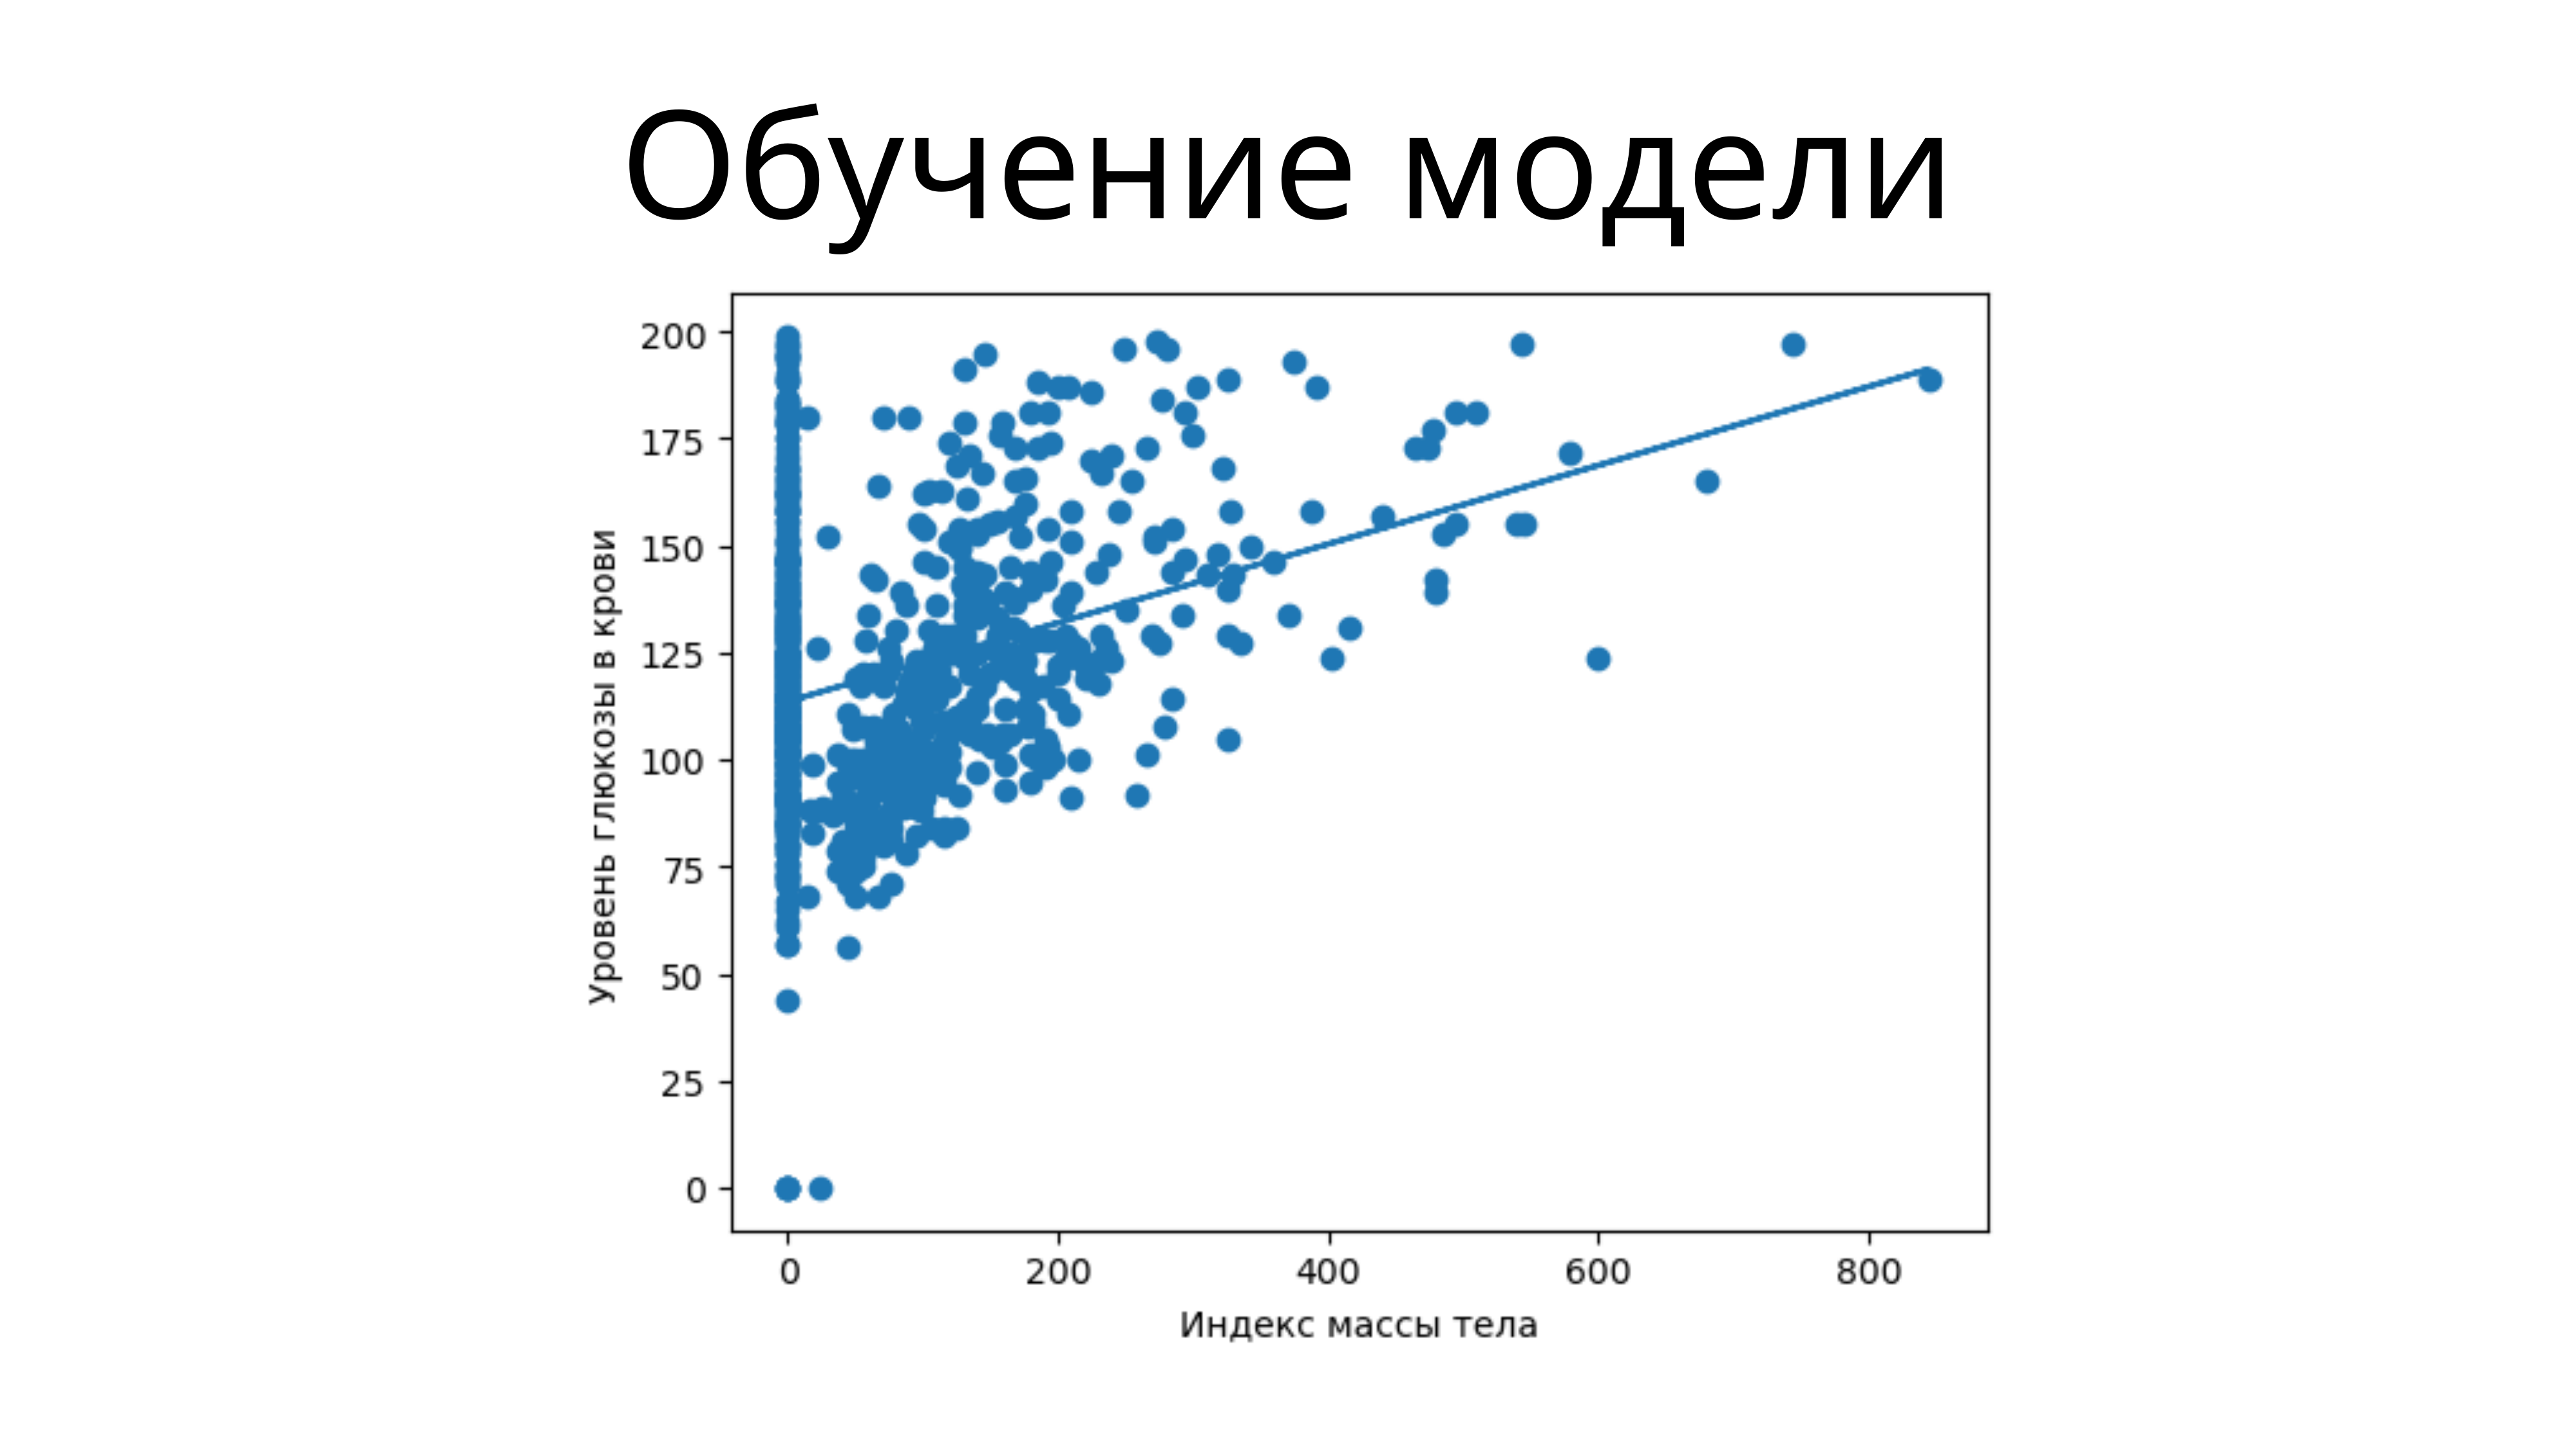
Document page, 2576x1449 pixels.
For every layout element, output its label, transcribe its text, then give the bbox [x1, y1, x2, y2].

title Обучение модели [1, 37, 2575, 279]
picture [565, 271, 2011, 1366]
